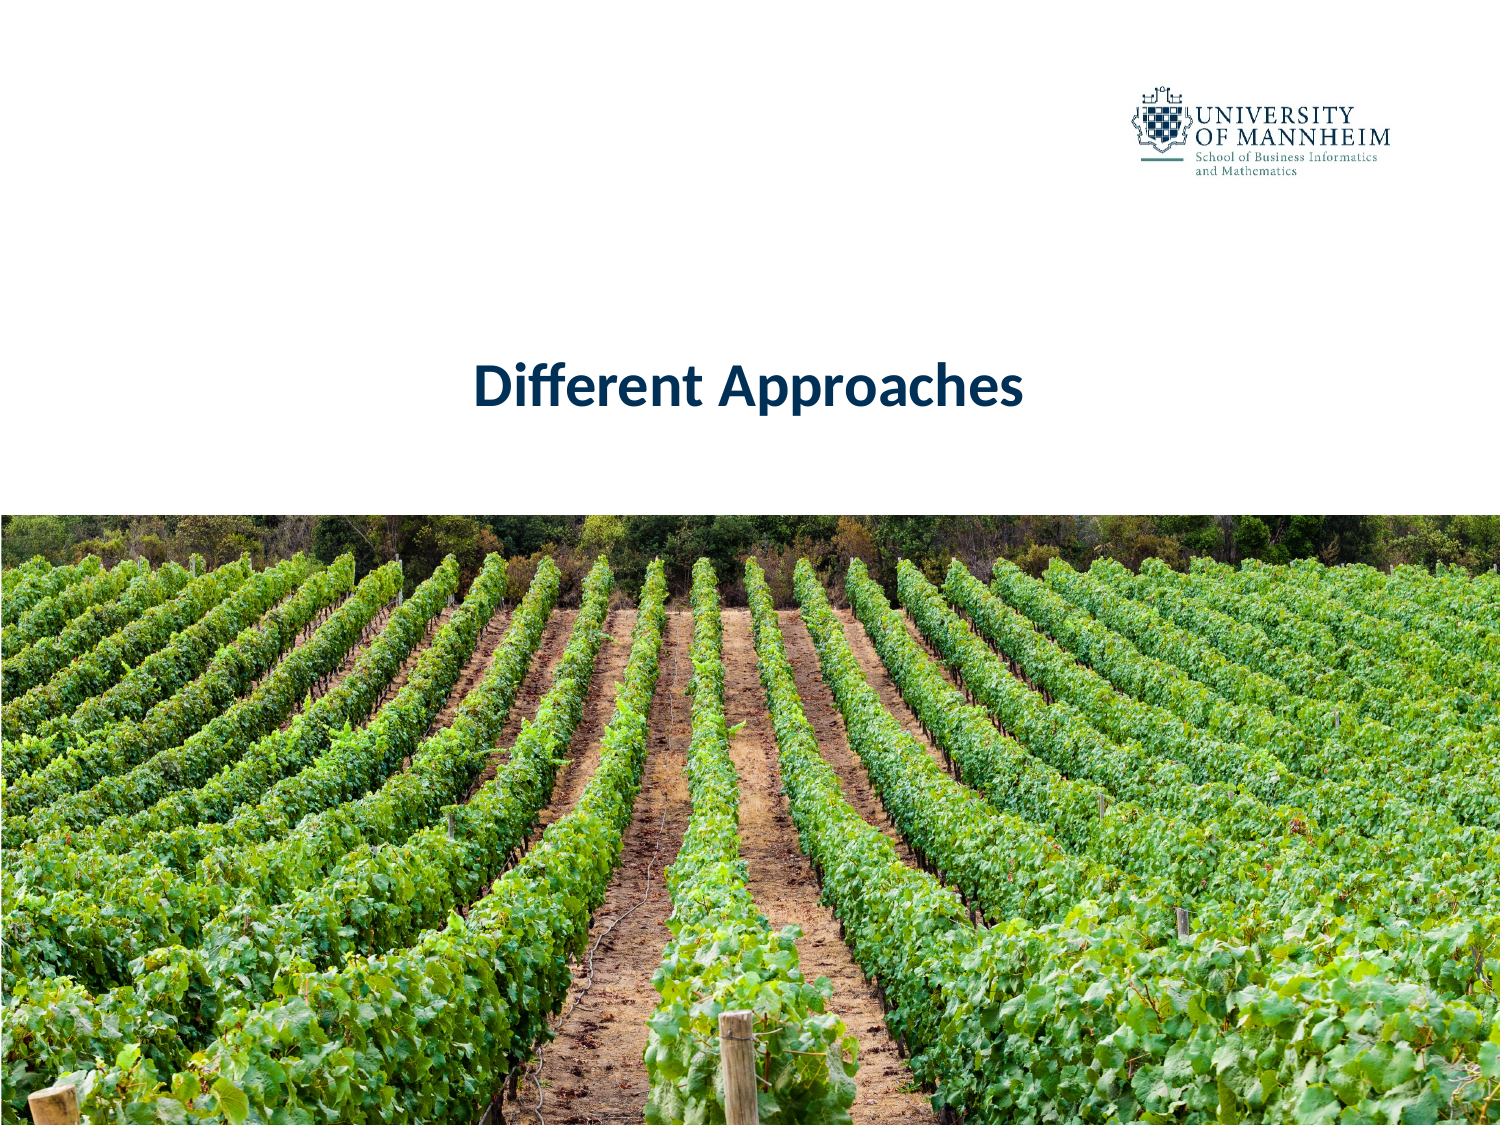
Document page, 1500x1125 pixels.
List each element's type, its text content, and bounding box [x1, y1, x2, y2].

picture [1, 514, 1500, 1125]
title Different Approaches [112, 343, 1388, 421]
picture [1095, 57, 1426, 211]
